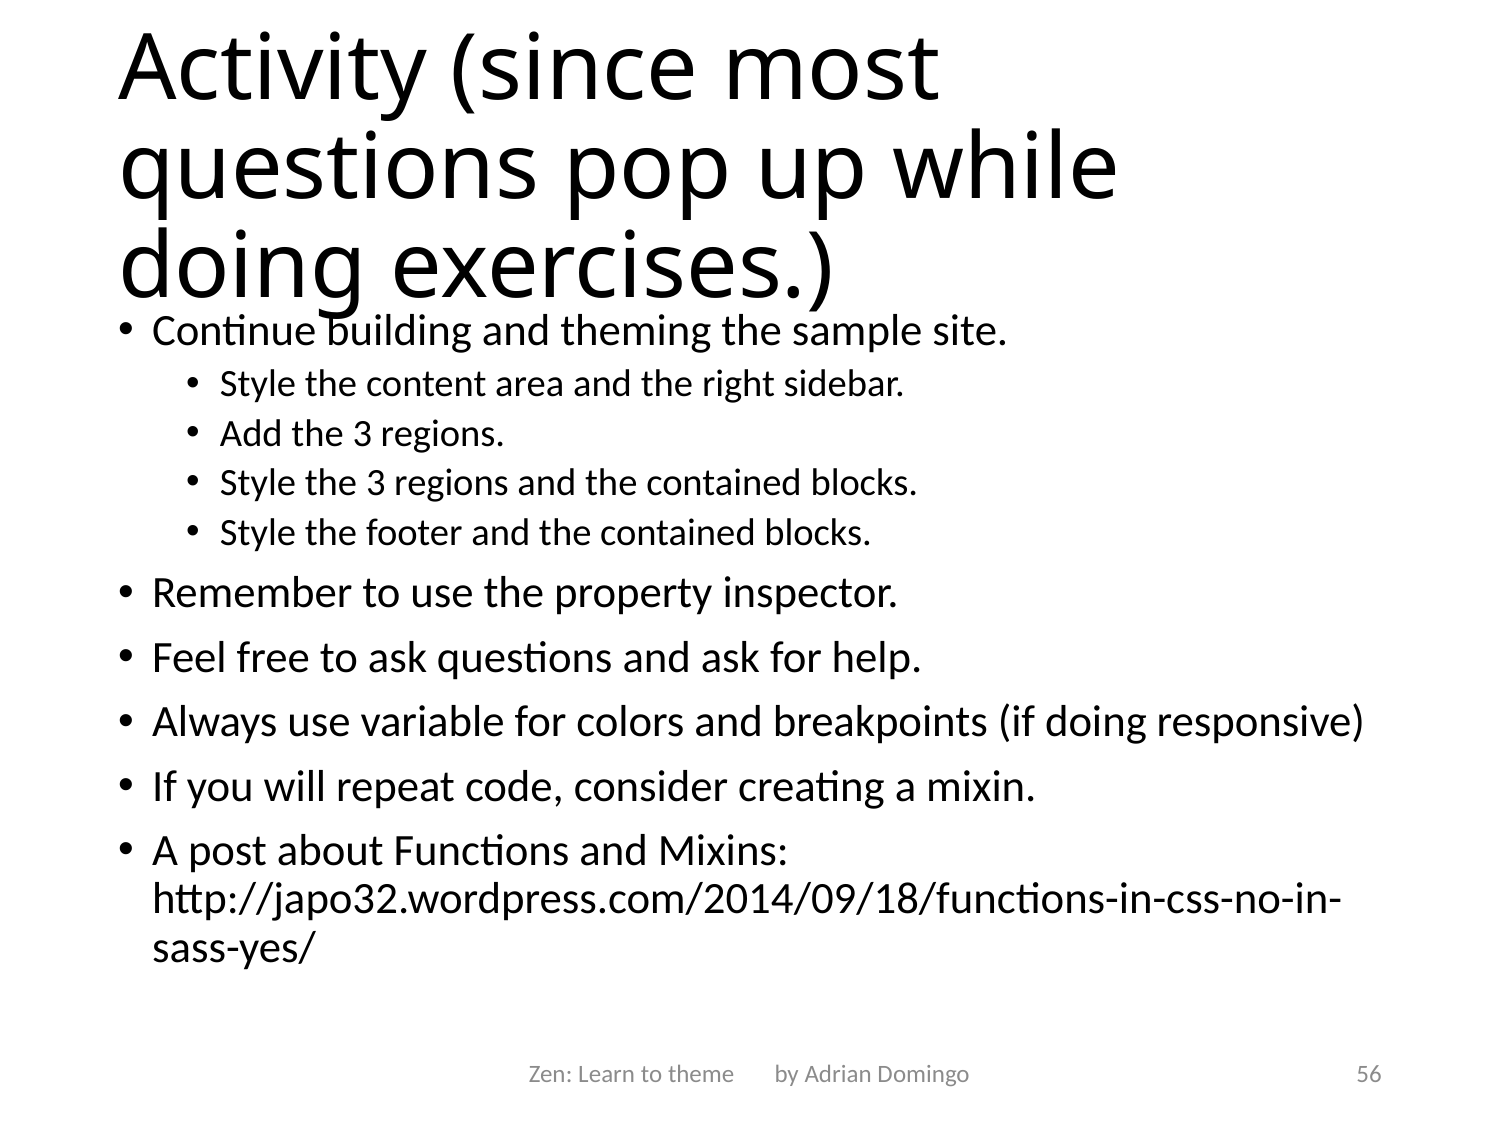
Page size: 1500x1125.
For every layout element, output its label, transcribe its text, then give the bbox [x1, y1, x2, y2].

list Continue building and theming the sample site. Style the content area and the right sidebar. Add the 3 regions. Style the 3 regions and the contained blocks. Style the footer and the contained blocks. Remember to use the property inspector. Feel free to ask questions and ask for help. Always use variable for colors and breakpoints (if doing responsive) If you will repeat code, consider creating a mixin. A post about Functions and Mixins: http://japo32.wordpress.com/2014/09/18/functions-in-css-no-in-sass-yes/ [103, 299, 1397, 1014]
slide_number 56 [1059, 1042, 1397, 1103]
footer Zen: Learn to theme by Adrian Domingo [496, 1042, 1004, 1103]
title Activity (since most questions pop up while doing exercises.) [103, 59, 1397, 278]
